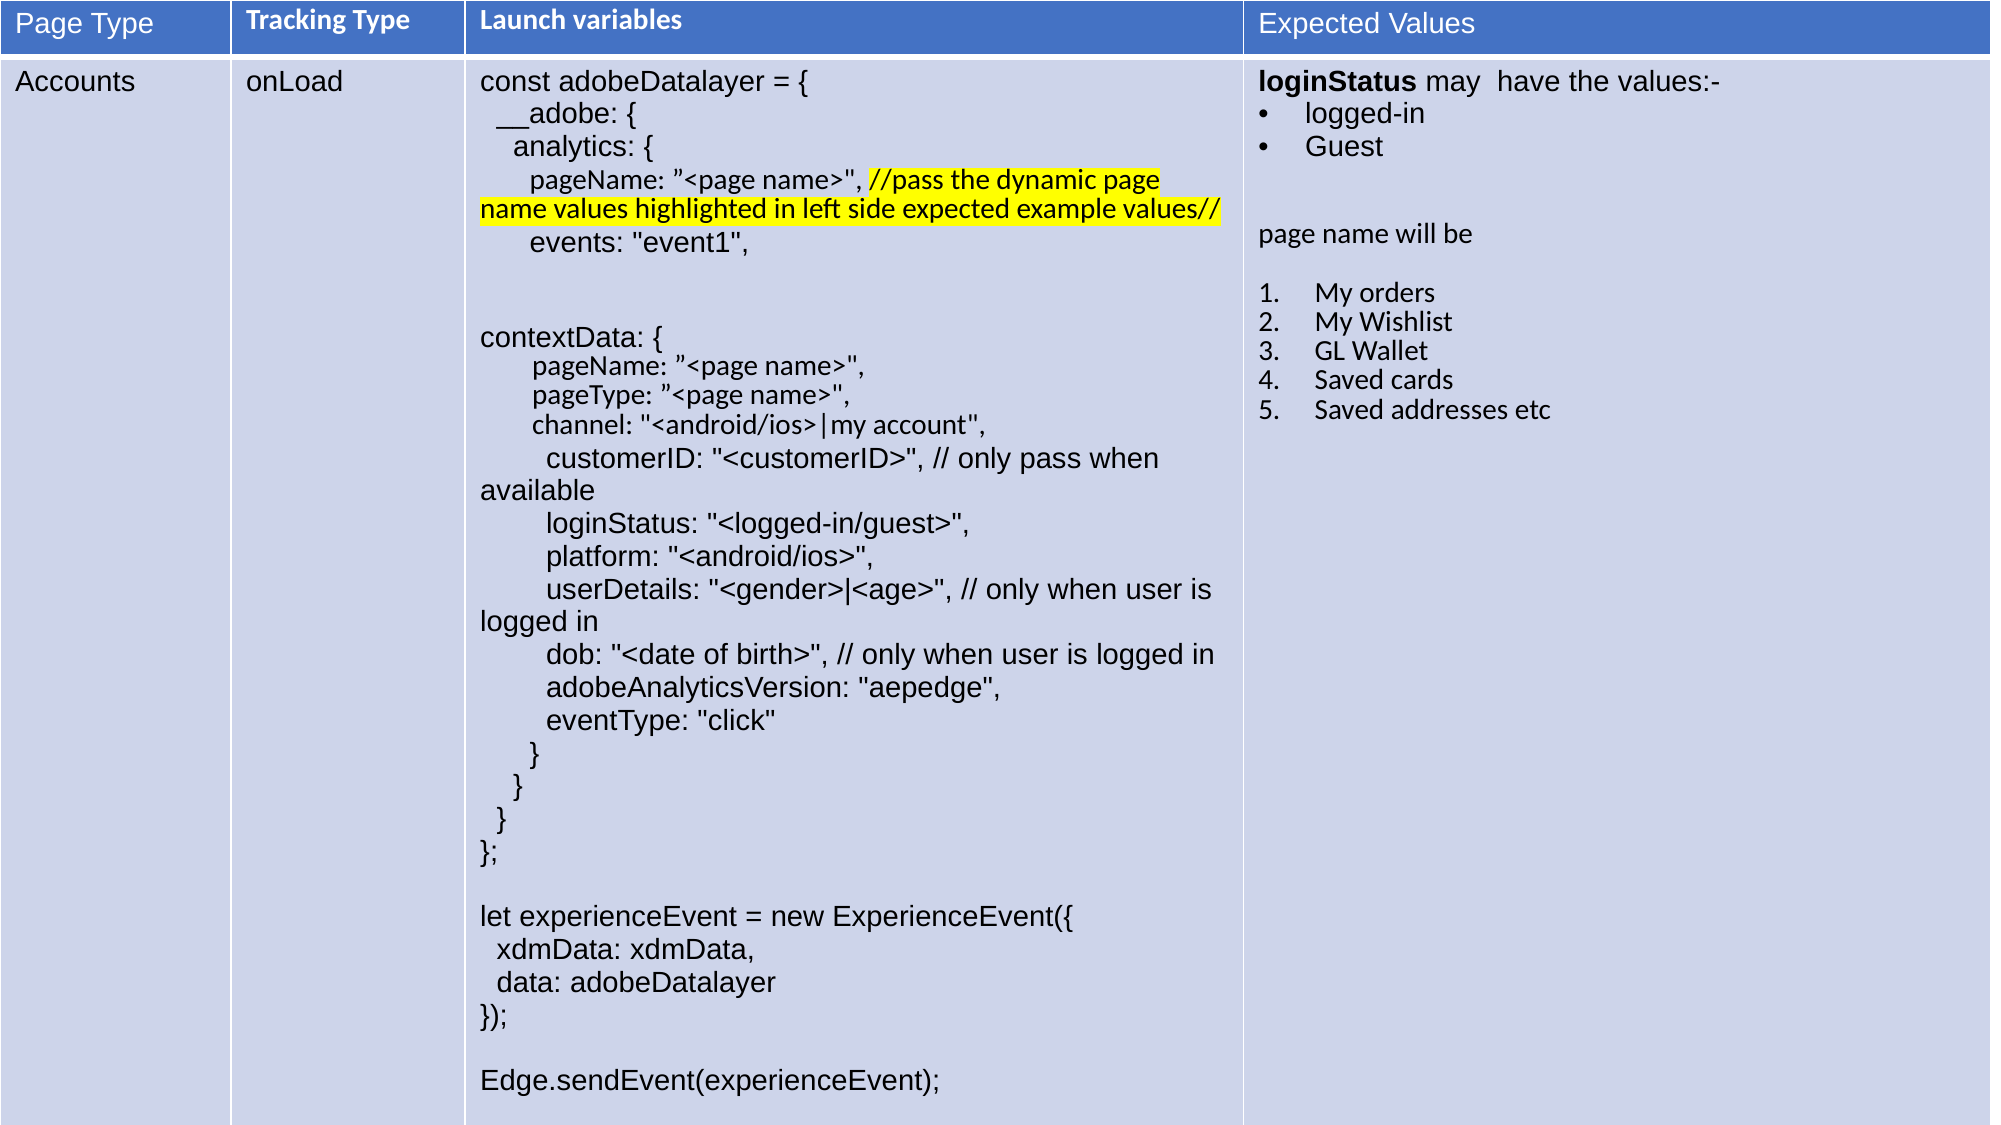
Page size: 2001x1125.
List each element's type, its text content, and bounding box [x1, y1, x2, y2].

table_cell loginStatus may have the values:- logged-in Guest page name will be My orders My Wishlist GL Wallet Saved cards Saved addresses etc [1244, 60, 1990, 1125]
table_header Launch variables [466, 1, 1243, 54]
table_cell const adobeDatalayer = { __adobe: { analytics: { pageName: ”<page name>", //pass the dynamic page name values highlighted in left side expected example values//​ events: "event1", contextData: { pageName: ”<page name>", pageType: ”<page name>",​ channel: "<android/ios>|my account", customerID: "<customerID>", // only pass when available loginStatus: "<logged-in/guest>", platform: "<android/ios>", userDetails: "<gender>|<age>", // only when user is logged in dob: "<date of birth>", // only when user is logged in adobeAnalyticsVersion: "aepedge", eventType: "click" } } } }; let experienceEvent = new ExperienceEvent({ xdmData: xdmData, data: adobeDatalayer }); Edge.sendEvent(experienceEvent); [466, 60, 1243, 1125]
table_cell Accounts [1, 60, 230, 1125]
table_header Expected Values [1244, 1, 1990, 54]
table_cell onLoad [232, 60, 464, 1125]
table_header Tracking Type [232, 1, 464, 54]
table_header Page Type [1, 1, 230, 54]
